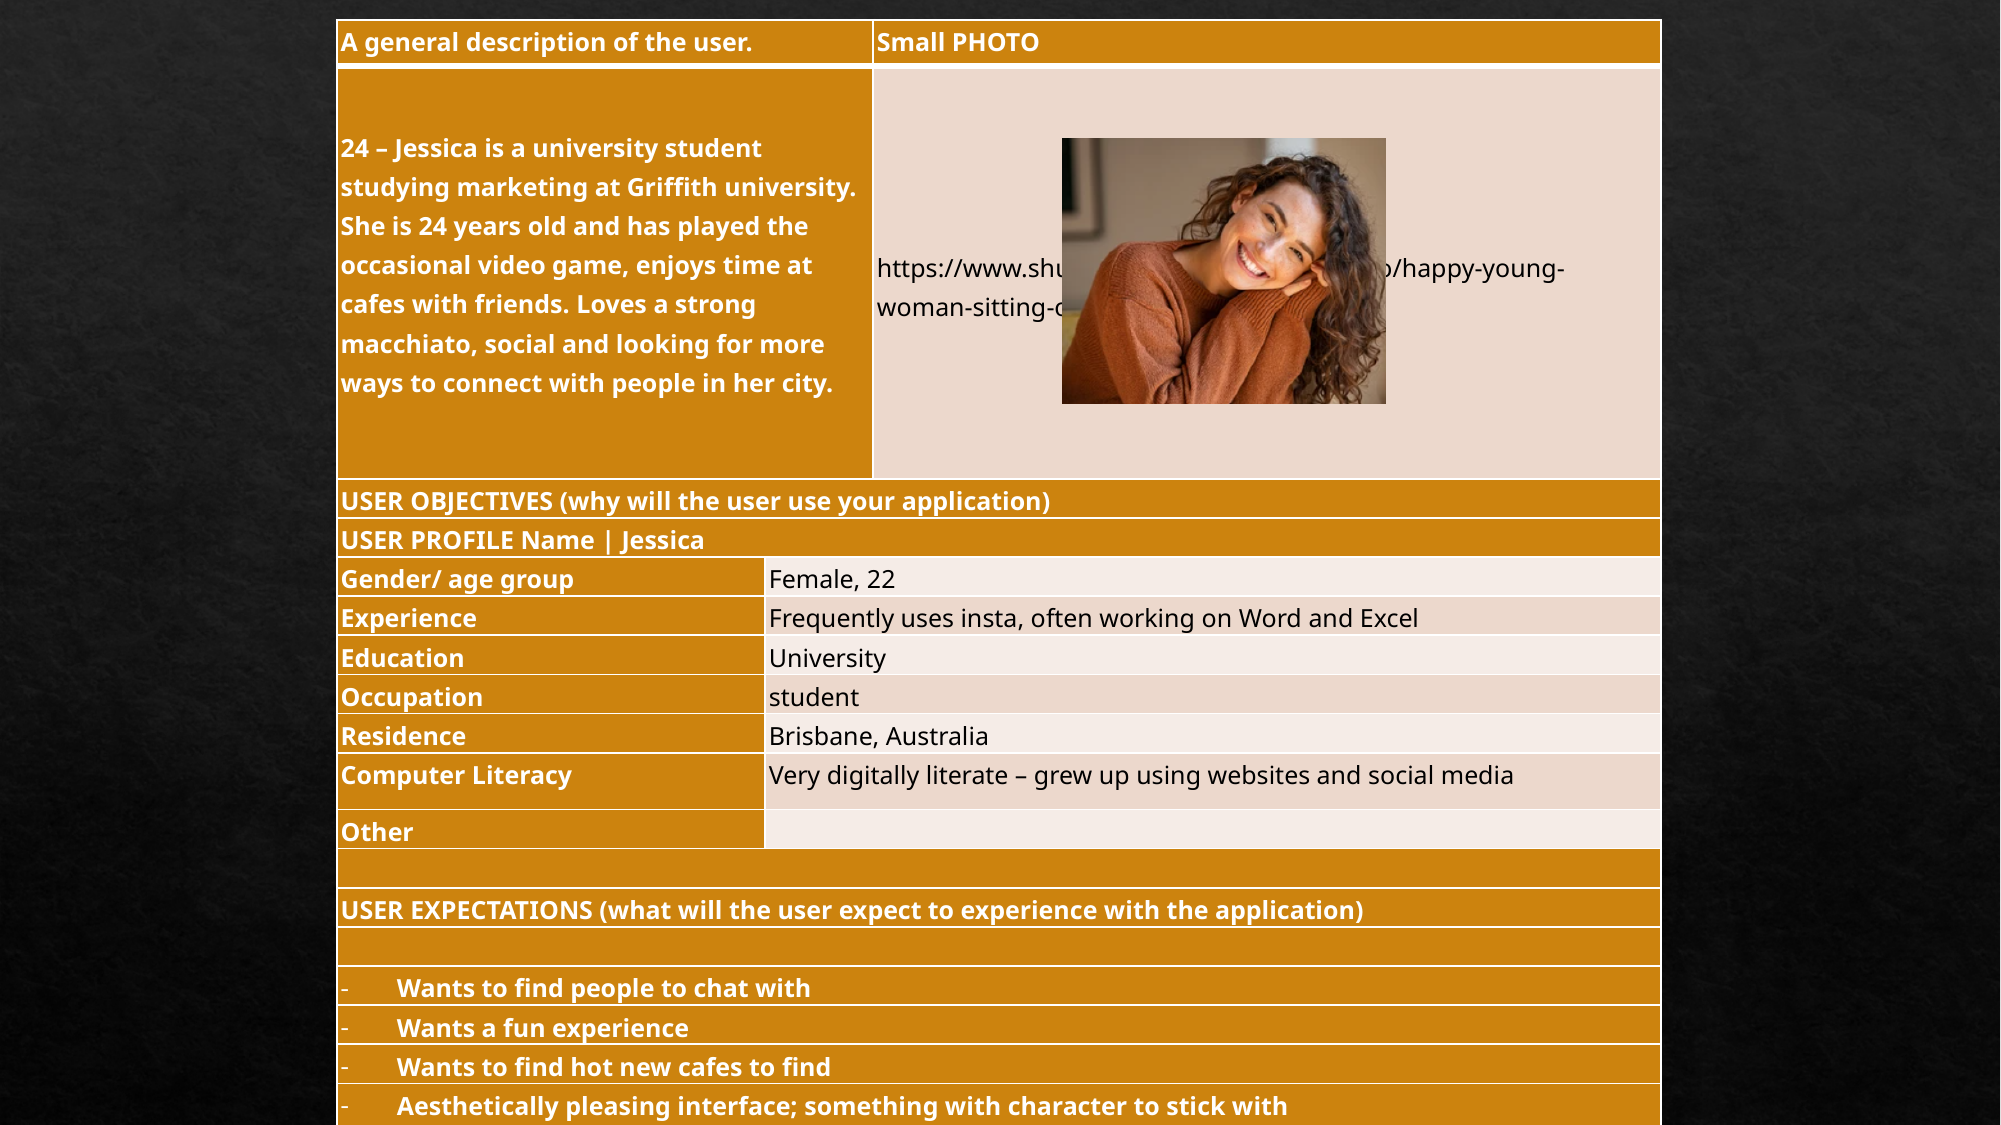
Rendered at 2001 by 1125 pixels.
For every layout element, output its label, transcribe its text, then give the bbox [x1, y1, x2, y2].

table_cell Wants a fun experience [338, 1006, 1660, 1043]
table_cell 24 – Jessica is a university student studying marketing at Griffith university. She is 24 years old and has played the occasional video game, enjoys time at cafes with friends. Loves a strong macchiato, social and looking for more ways to connect with people in her city. [338, 69, 872, 478]
table_cell USER PROFILE Name | Jessica [338, 519, 1660, 556]
picture [1061, 138, 1386, 404]
table_cell Occupation [338, 675, 764, 713]
table_cell [766, 810, 1660, 848]
table_cell Experience [338, 597, 764, 634]
table_cell Wants to find hot new cafes to find [338, 1045, 1660, 1083]
table_cell https://www.shutterstock.com/image-photo/happy-young-woman-sitting-on-sofa-2018571389 [874, 69, 1660, 478]
table_cell University [766, 636, 1660, 674]
table_cell [338, 849, 1660, 887]
table_cell Female, 22 [766, 558, 1660, 595]
table_cell Computer Literacy [338, 754, 764, 809]
table_cell Wants to find people to chat with [338, 967, 1660, 1004]
table_cell Very digitally literate – grew up using websites and social media [766, 754, 1660, 809]
table_header Small PHOTO [874, 21, 1660, 63]
table_cell USER OBJECTIVES (why will the user use your application) [338, 480, 1660, 517]
table_cell Gender/ age group [338, 558, 764, 595]
table_cell Aesthetically pleasing interface; something with character to stick with [338, 1084, 1660, 1125]
table_cell Frequently uses insta, often working on Word and Excel [766, 597, 1660, 634]
table_header A general description of the user. [338, 21, 872, 63]
table_cell Education [338, 636, 764, 674]
table_cell Other [338, 810, 764, 848]
table_cell [338, 928, 1660, 965]
table_cell USER EXPECTATIONS (what will the user expect to experience with the application) [338, 889, 1660, 926]
table_cell Residence [338, 714, 764, 752]
table_cell Brisbane, Australia [766, 714, 1660, 752]
table_cell student [766, 675, 1660, 713]
